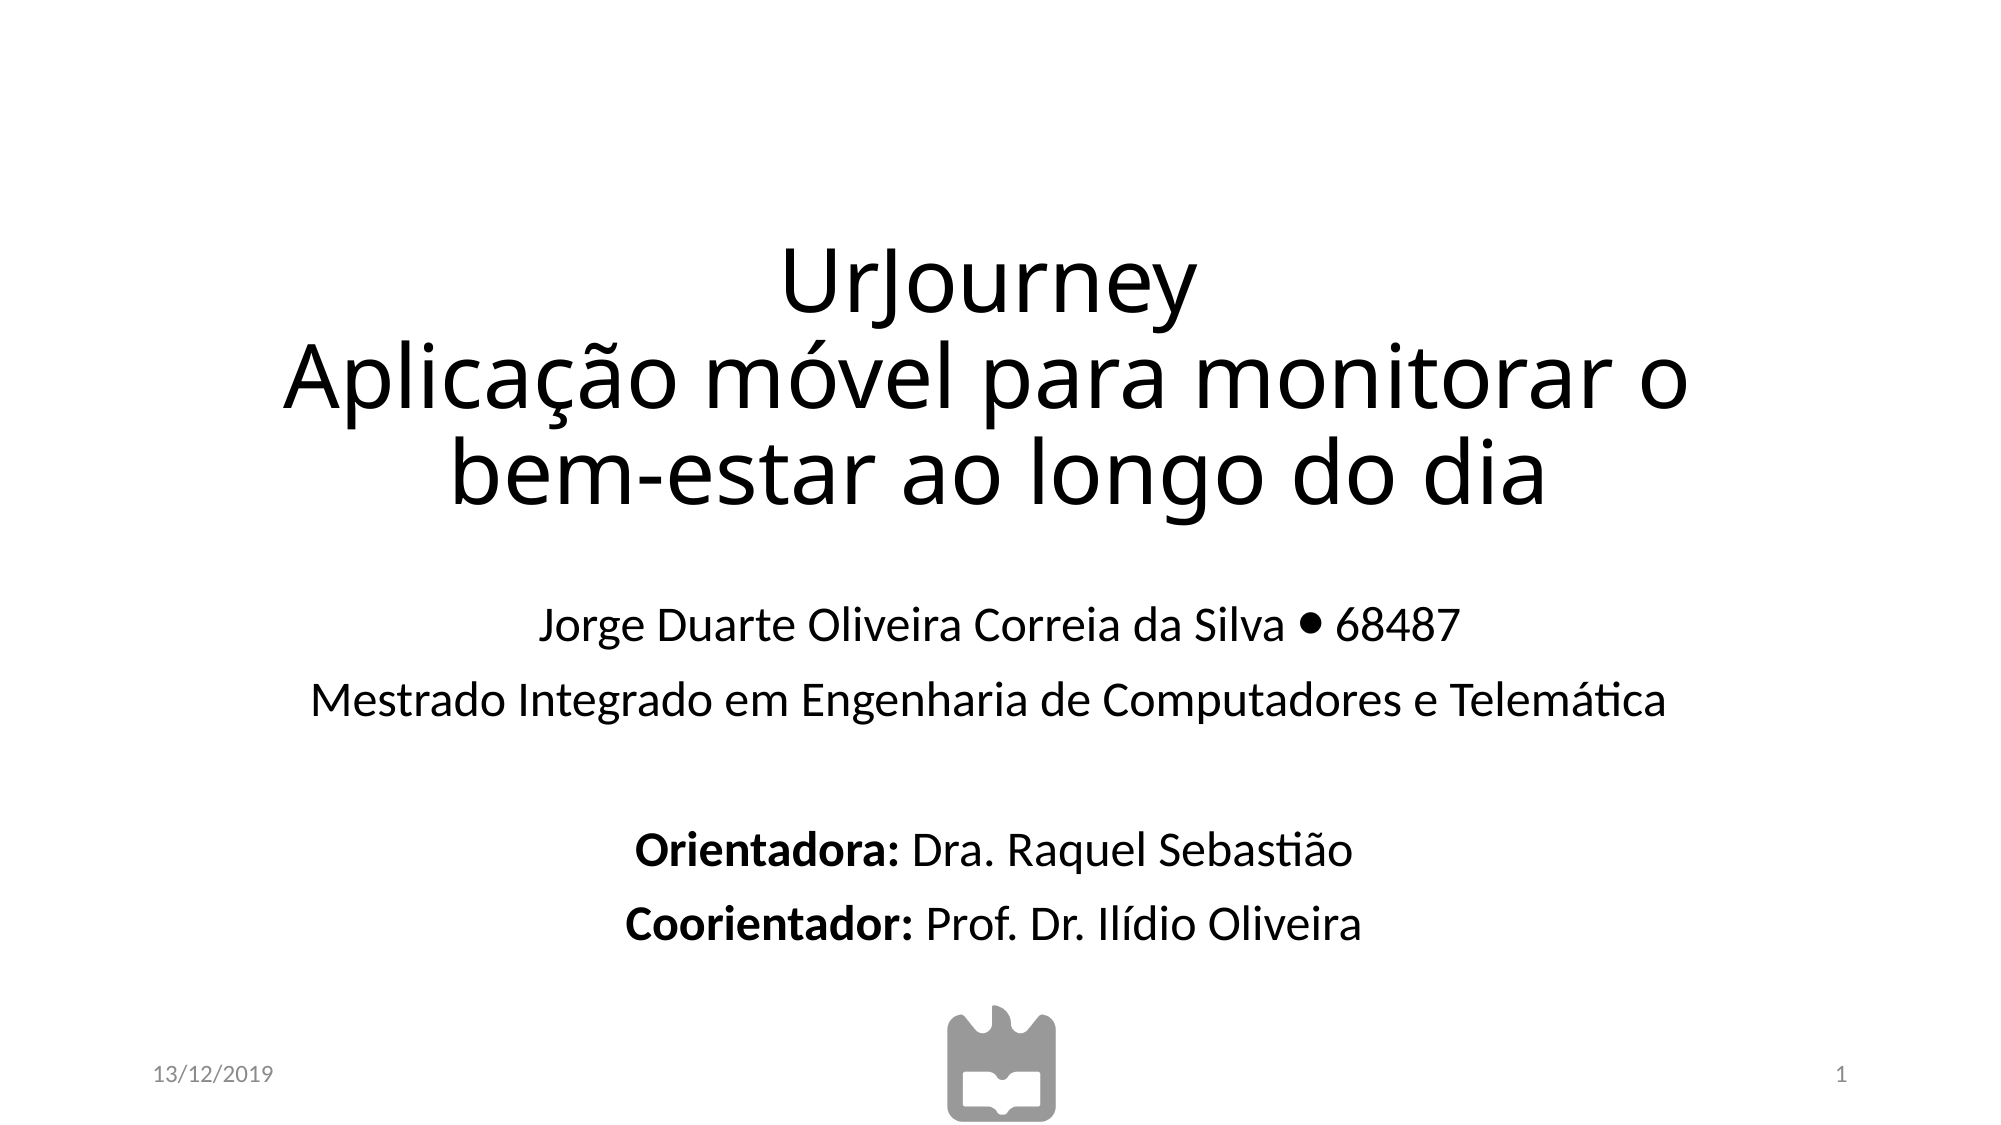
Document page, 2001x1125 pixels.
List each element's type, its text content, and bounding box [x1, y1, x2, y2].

subtitle Jorge Duarte Oliveira Correia da Silva ⦁ 68487 Mestrado Integrado em Engenharia de Computadores e Telemática Orientadora: Dra. Raquel Sebastião Coorientador: Prof. Dr. Ilídio Oliveira [249, 590, 1750, 983]
title UrJourney Aplicação móvel para monitorar o bem-estar ao longo do dia [249, 184, 1750, 576]
slide_number 1 [1412, 1042, 1863, 1103]
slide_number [137, 1042, 588, 1103]
footer [937, 994, 1063, 1125]
